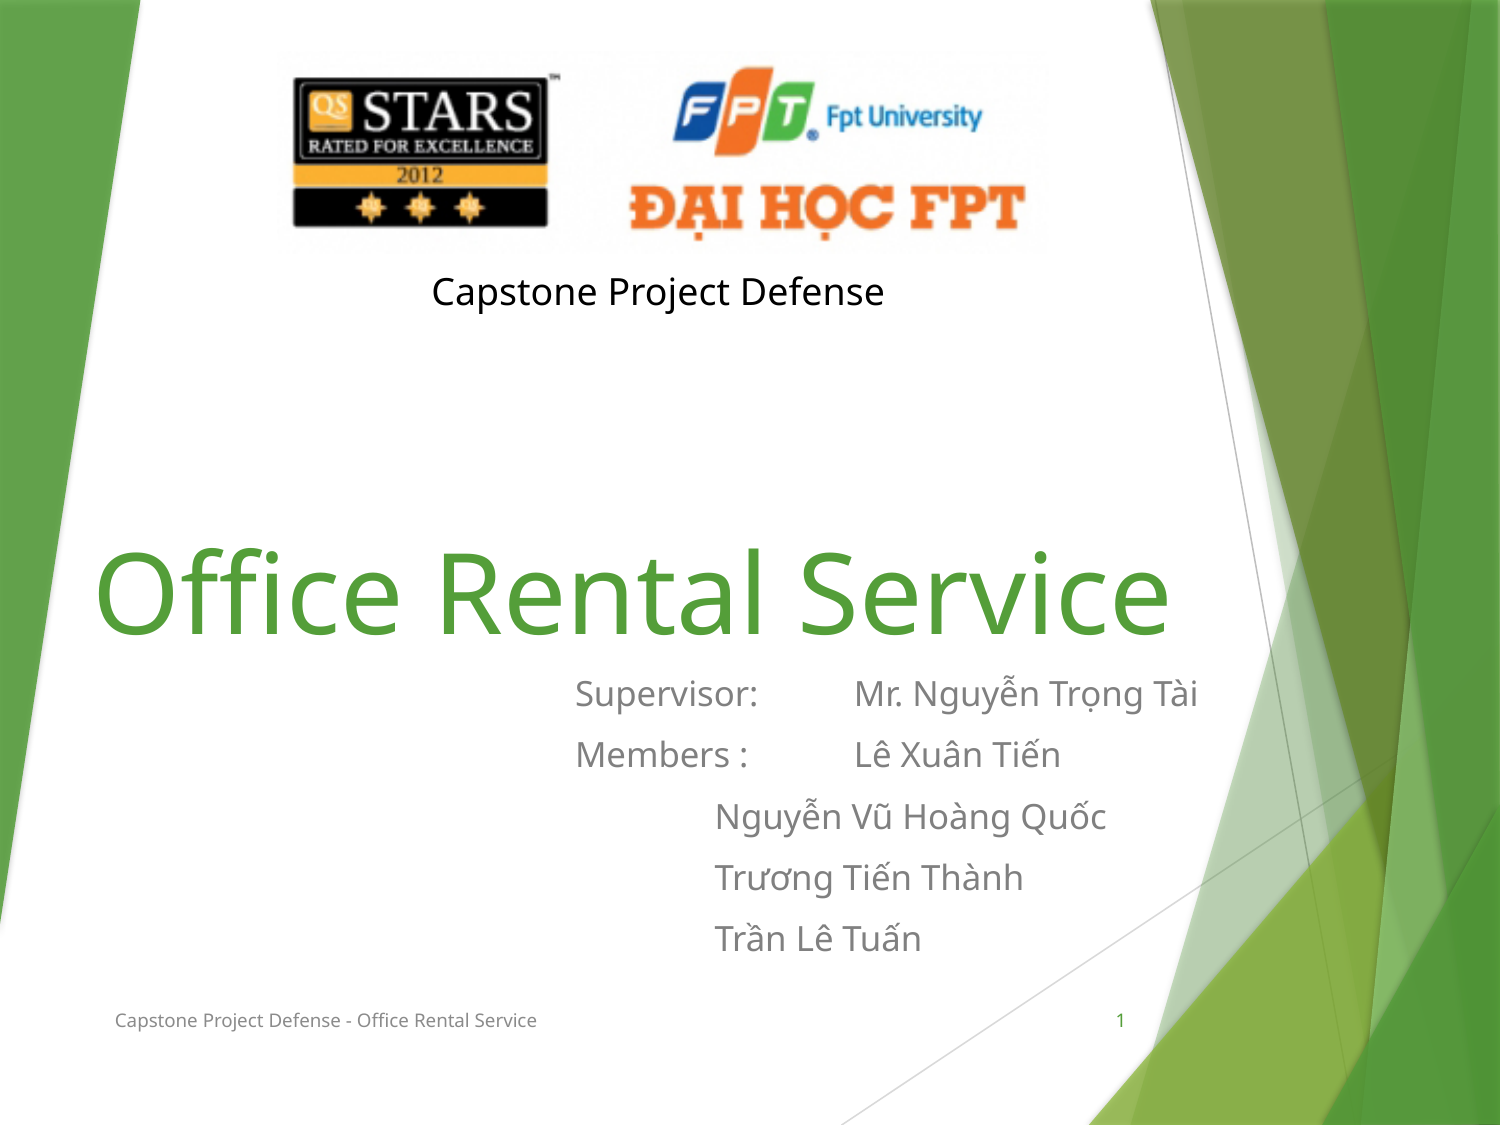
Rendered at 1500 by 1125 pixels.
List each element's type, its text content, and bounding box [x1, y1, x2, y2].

slide_number 1 [1057, 991, 1142, 1051]
title Office Rental Service [75, 506, 1189, 665]
text_box Capstone Project Defense [353, 264, 974, 321]
footer Capstone Project Defense - Office Rental Service [99, 991, 859, 1051]
picture [277, 50, 1050, 254]
subtitle Supervisor: Mr. Nguyễn Trọng Tài Members : Lê Xuân Tiến Nguyễn Vũ Hoàng Quốc Trương Tiến Thành Trần Lê Tuấn [560, 664, 1256, 985]
